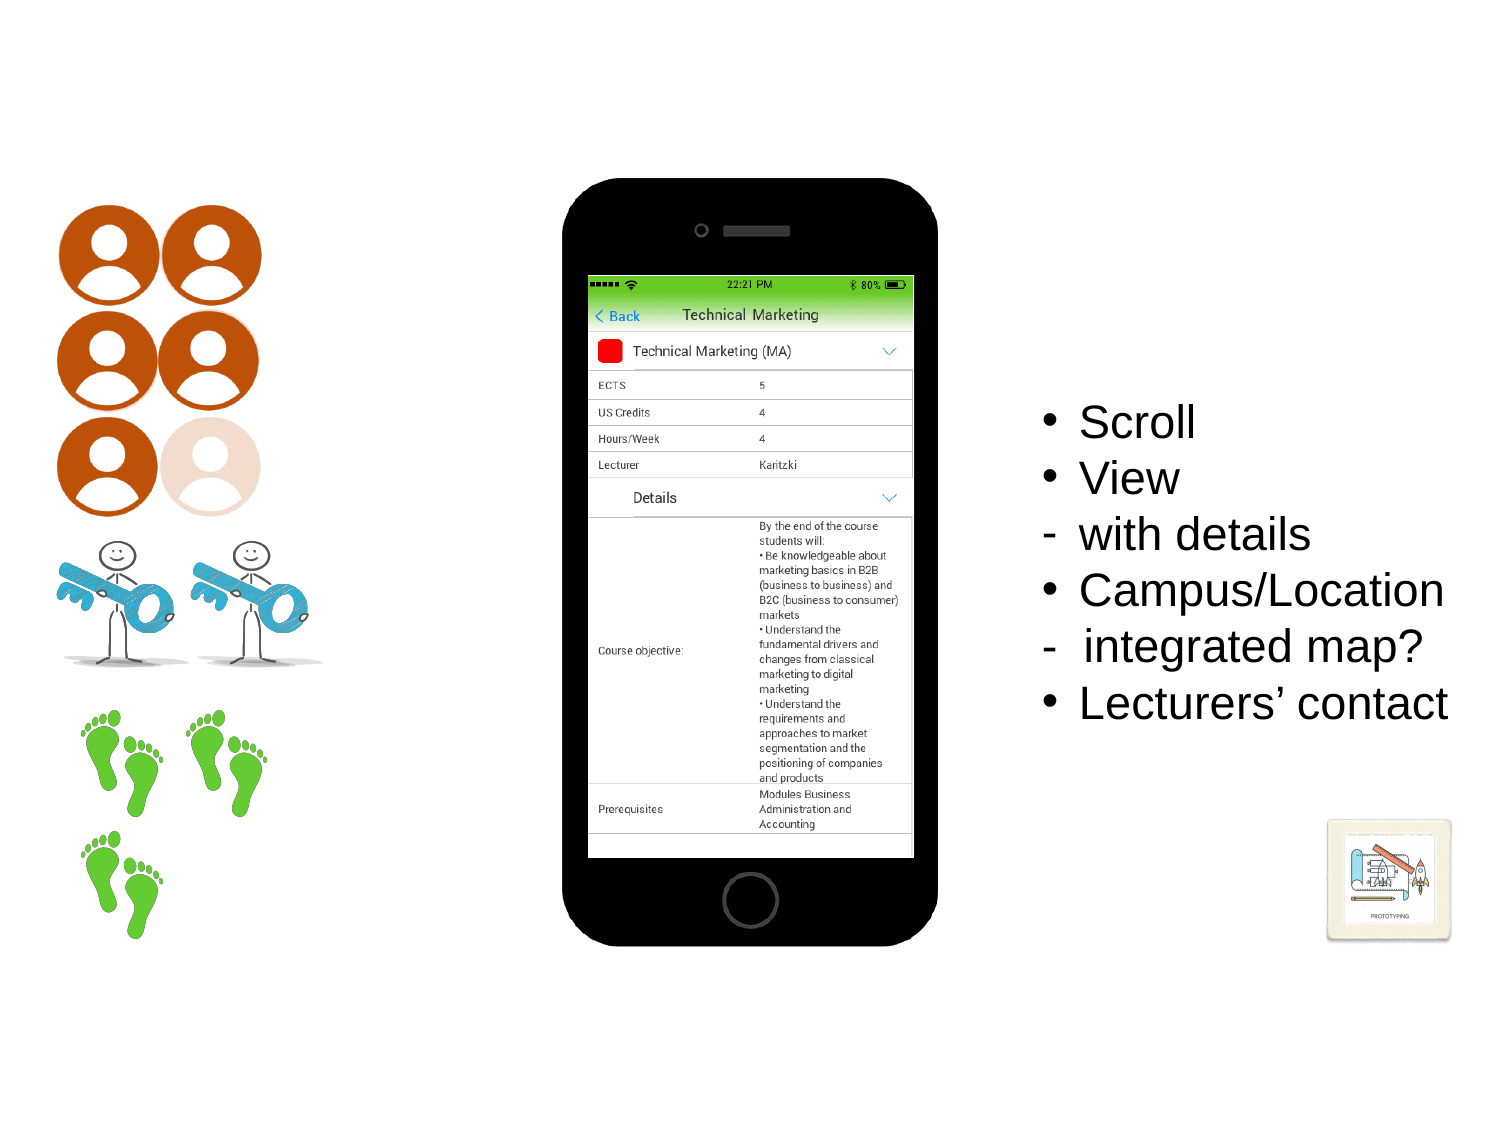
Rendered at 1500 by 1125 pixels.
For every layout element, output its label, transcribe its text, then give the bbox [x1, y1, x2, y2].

picture [53, 201, 265, 521]
picture [561, 178, 939, 947]
picture [51, 536, 327, 674]
text_box Scroll View with details Campus/Location - integrated map? Lecturers’ contact [1036, 383, 1455, 736]
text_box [1323, 818, 1455, 948]
picture [81, 709, 163, 817]
picture [185, 709, 268, 817]
picture [81, 831, 163, 939]
